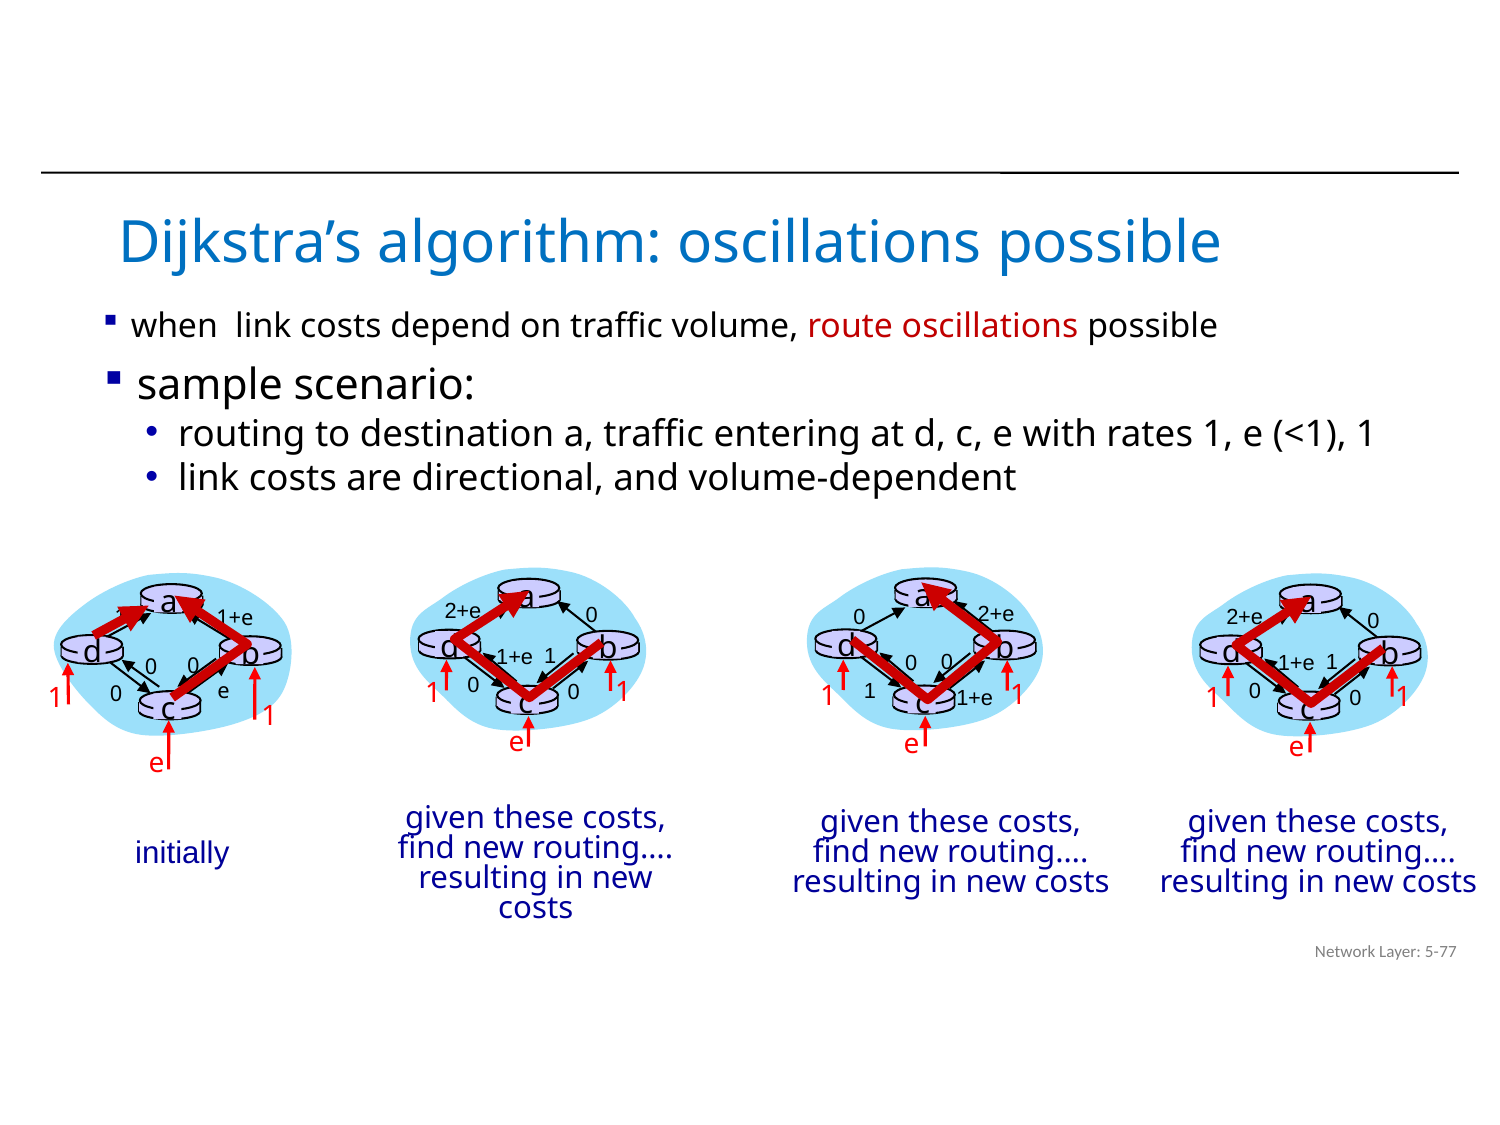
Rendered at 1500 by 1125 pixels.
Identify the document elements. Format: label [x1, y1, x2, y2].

text_box [784, 565, 1118, 908]
text_box [77, 302, 1407, 506]
text_box [372, 565, 699, 934]
text_box [120, 824, 245, 877]
text_box [32, 572, 293, 787]
title [102, 183, 1479, 295]
slide_number [1134, 933, 1473, 979]
text_box [1152, 571, 1485, 908]
